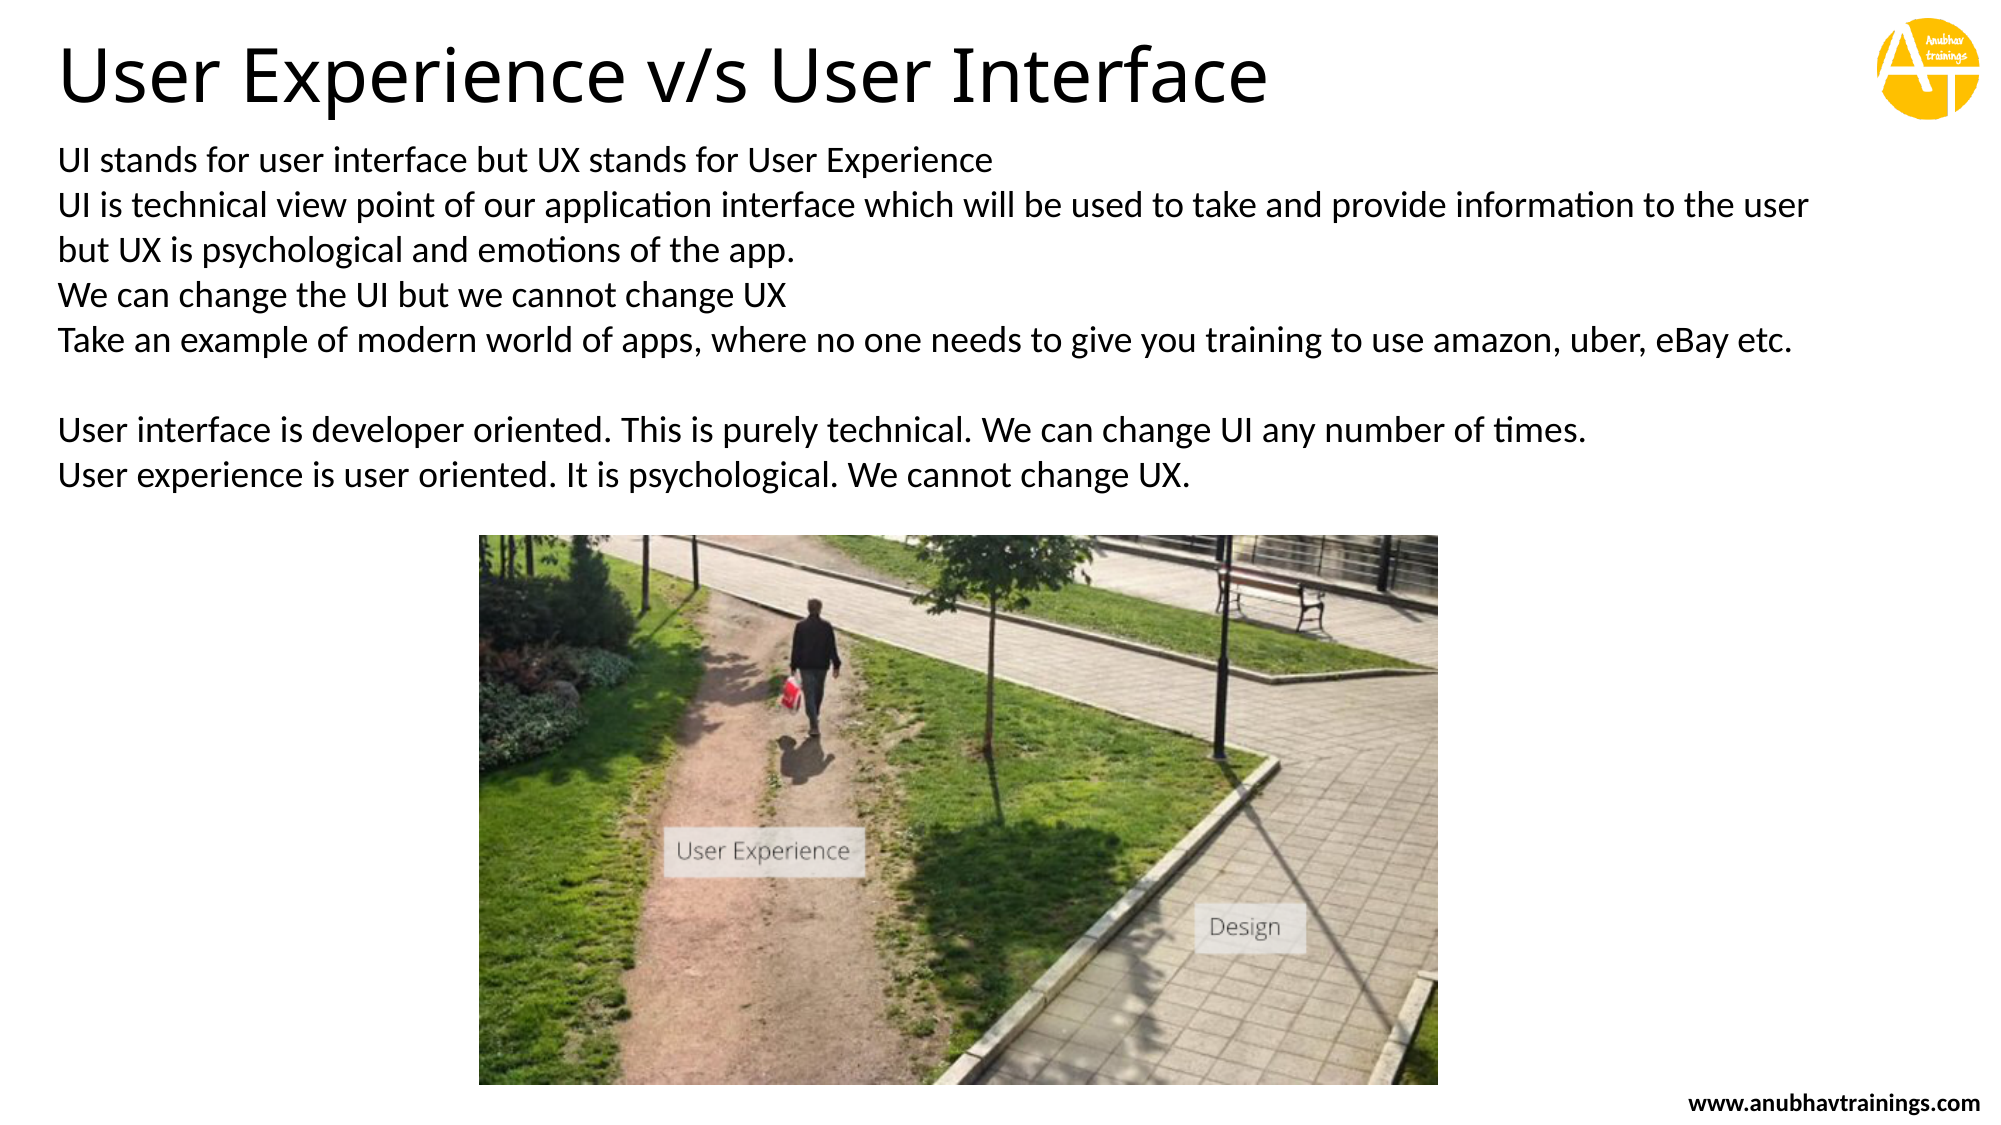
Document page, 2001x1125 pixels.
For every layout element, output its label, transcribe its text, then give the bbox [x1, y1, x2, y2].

text_box UI stands for user interface but UX stands for User Experience UI is technical view point of our application interface which will be used to take and provide information to the user but UX is psychological and emotions of the app. We can change the UI but we cannot change UX Take an example of modern world of apps, where no one needs to give you training to use amazon, uber, eBay etc. User interface is developer oriented. This is purely technical. We can change UI any number of times. User experience is user oriented. It is psychological. We cannot change UX. [42, 127, 1874, 503]
footer www.anubhavtrainings.com [1669, 1089, 2000, 1114]
text_box User Experience v/s User Interface [42, 30, 1468, 127]
picture [479, 535, 1438, 1085]
picture [1866, 11, 1985, 128]
